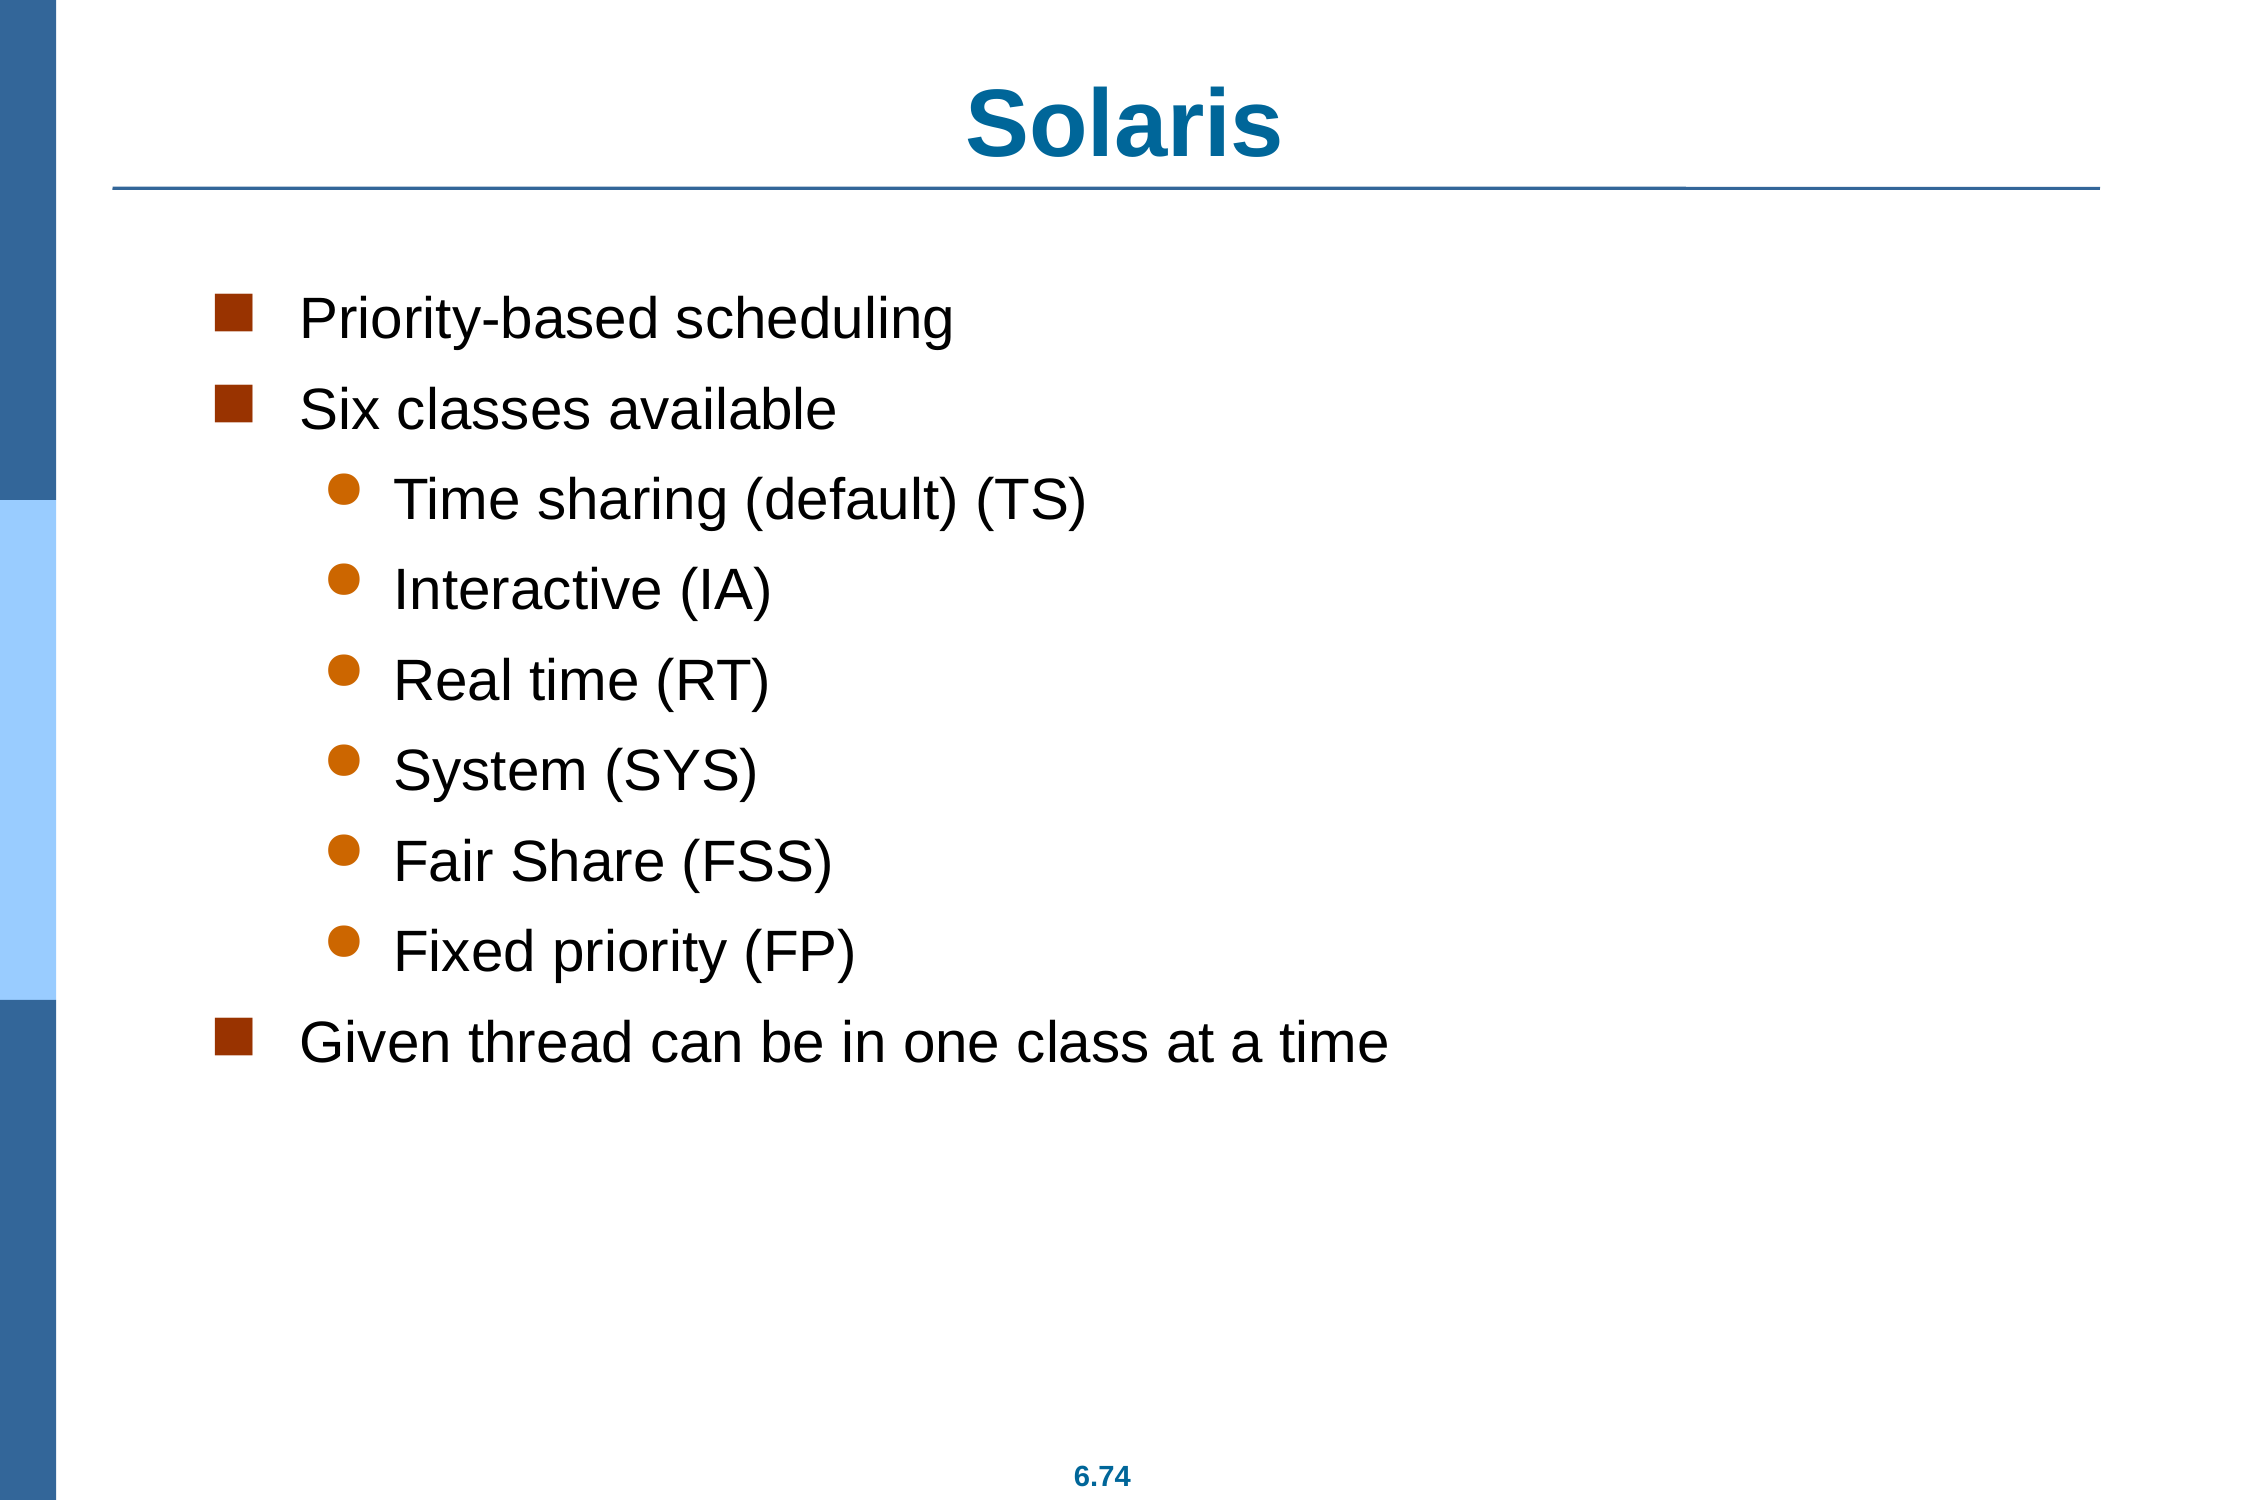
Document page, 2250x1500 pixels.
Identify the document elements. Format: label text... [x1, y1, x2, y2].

title Solaris [112, 60, 2138, 187]
list Priority-based scheduling Six classes available Time sharing (default) (TS) Interactive (IA) Real time (RT) System (SYS) Fair Share (FSS) Fixed priority (FP) Given thread can be in one class at a time [198, 269, 2224, 1261]
